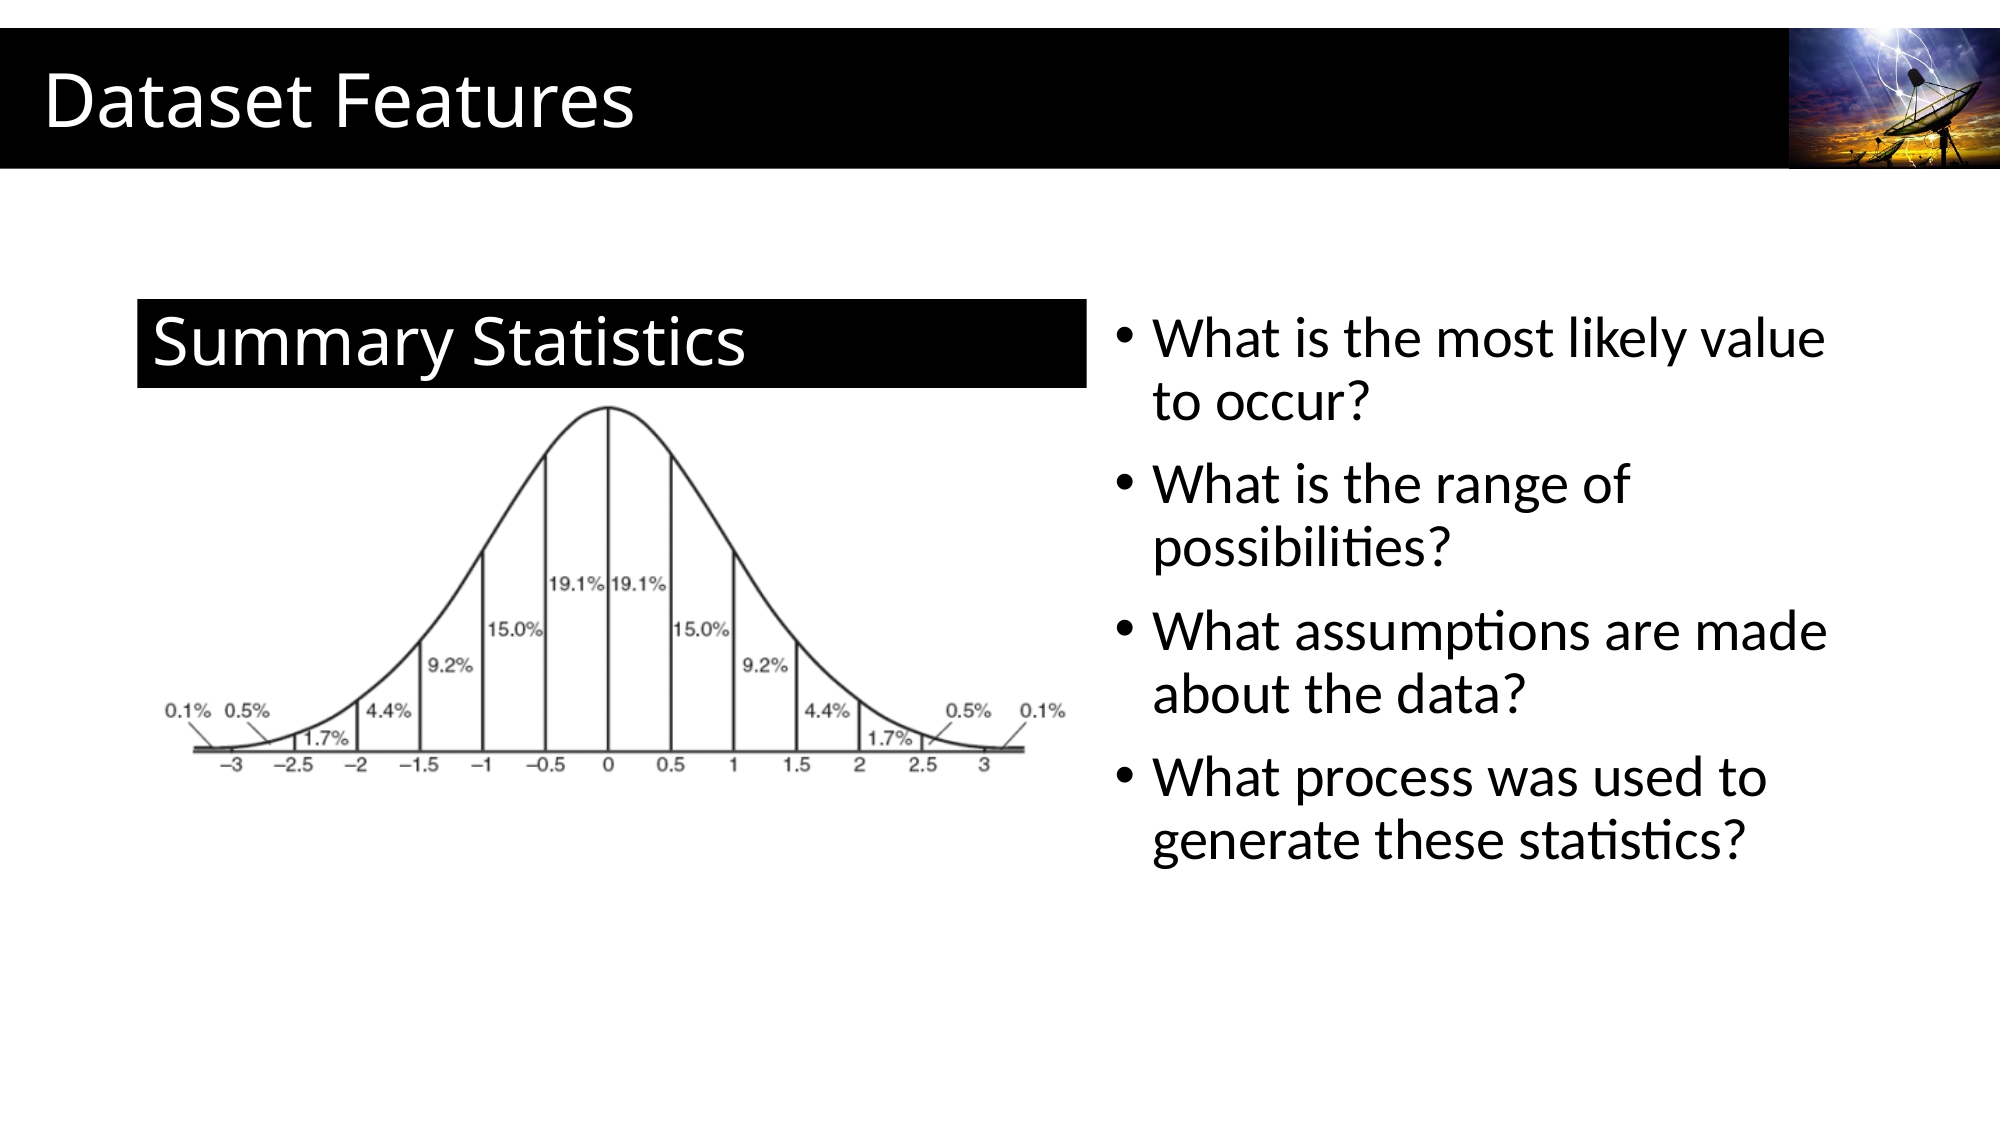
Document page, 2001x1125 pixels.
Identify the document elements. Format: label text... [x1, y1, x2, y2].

list What is the most likely value to occur? What is the range of possibilities? What assumptions are made about the data? What process was used to generate these statistics? [1099, 299, 1863, 1014]
text_box [0, 27, 2000, 170]
picture [137, 388, 1087, 788]
picture [1789, 28, 2000, 169]
text_box Summary Statistics [137, 299, 1087, 388]
text_box Dataset Features [27, 45, 652, 151]
